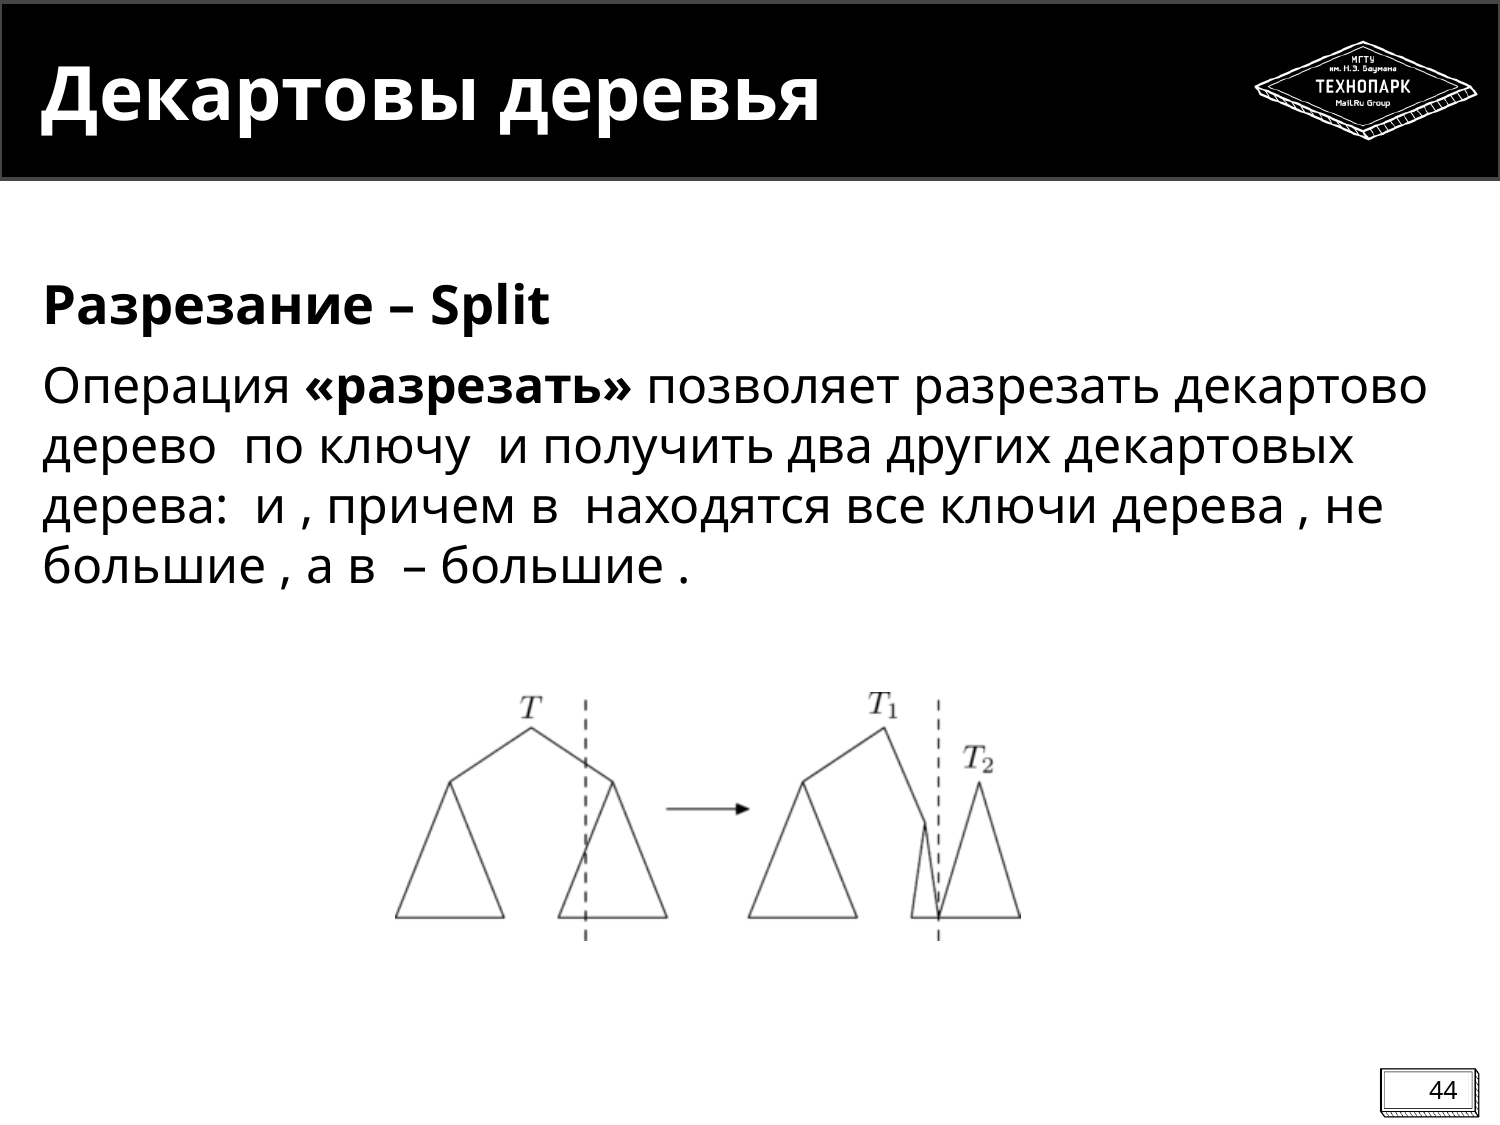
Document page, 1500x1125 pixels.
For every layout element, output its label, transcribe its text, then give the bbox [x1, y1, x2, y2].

picture [1250, 19, 1492, 162]
title Декартовы деревья [26, 15, 1250, 166]
slide_number 44 [1130, 1069, 1473, 1114]
picture [1366, 1060, 1495, 1125]
picture [395, 692, 1021, 941]
